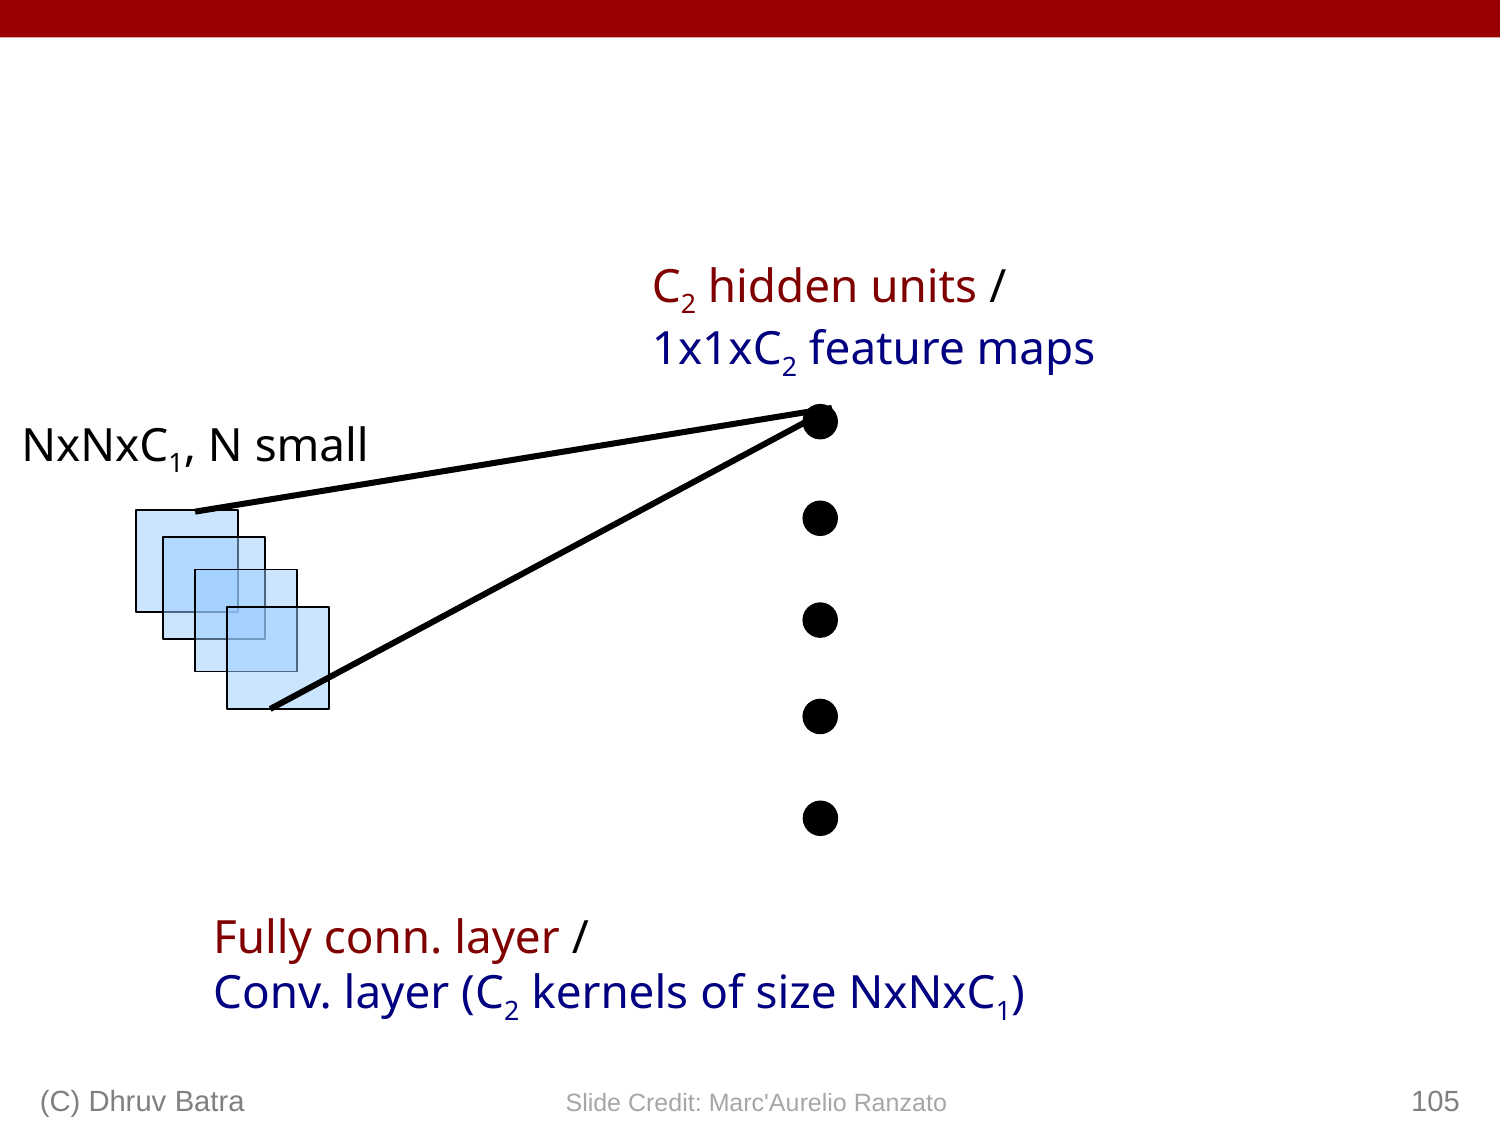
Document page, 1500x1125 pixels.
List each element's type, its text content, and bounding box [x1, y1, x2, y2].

text_box [195, 569, 298, 672]
text_box [136, 510, 238, 613]
text_box [803, 801, 838, 836]
text_box [803, 603, 838, 638]
text_box [803, 501, 838, 536]
text_box C2 hidden units / 1x1xC2 feature maps [638, 246, 1163, 361]
text_box [803, 404, 838, 439]
text_box [162, 537, 265, 640]
text_box Fully conn. layer / Conv. layer (C2 kernels of size NxNxC1) [199, 897, 1075, 1013]
text_box Slide Credit: Marc'Aurelio Ranzato [550, 1079, 963, 1124]
text_box [227, 606, 330, 709]
text_box NxNxC1, N small [0, 405, 440, 497]
text_box [803, 699, 838, 734]
slide_number 105 [1162, 1049, 1476, 1125]
footer (C) Dhruv Batra [24, 1049, 501, 1125]
